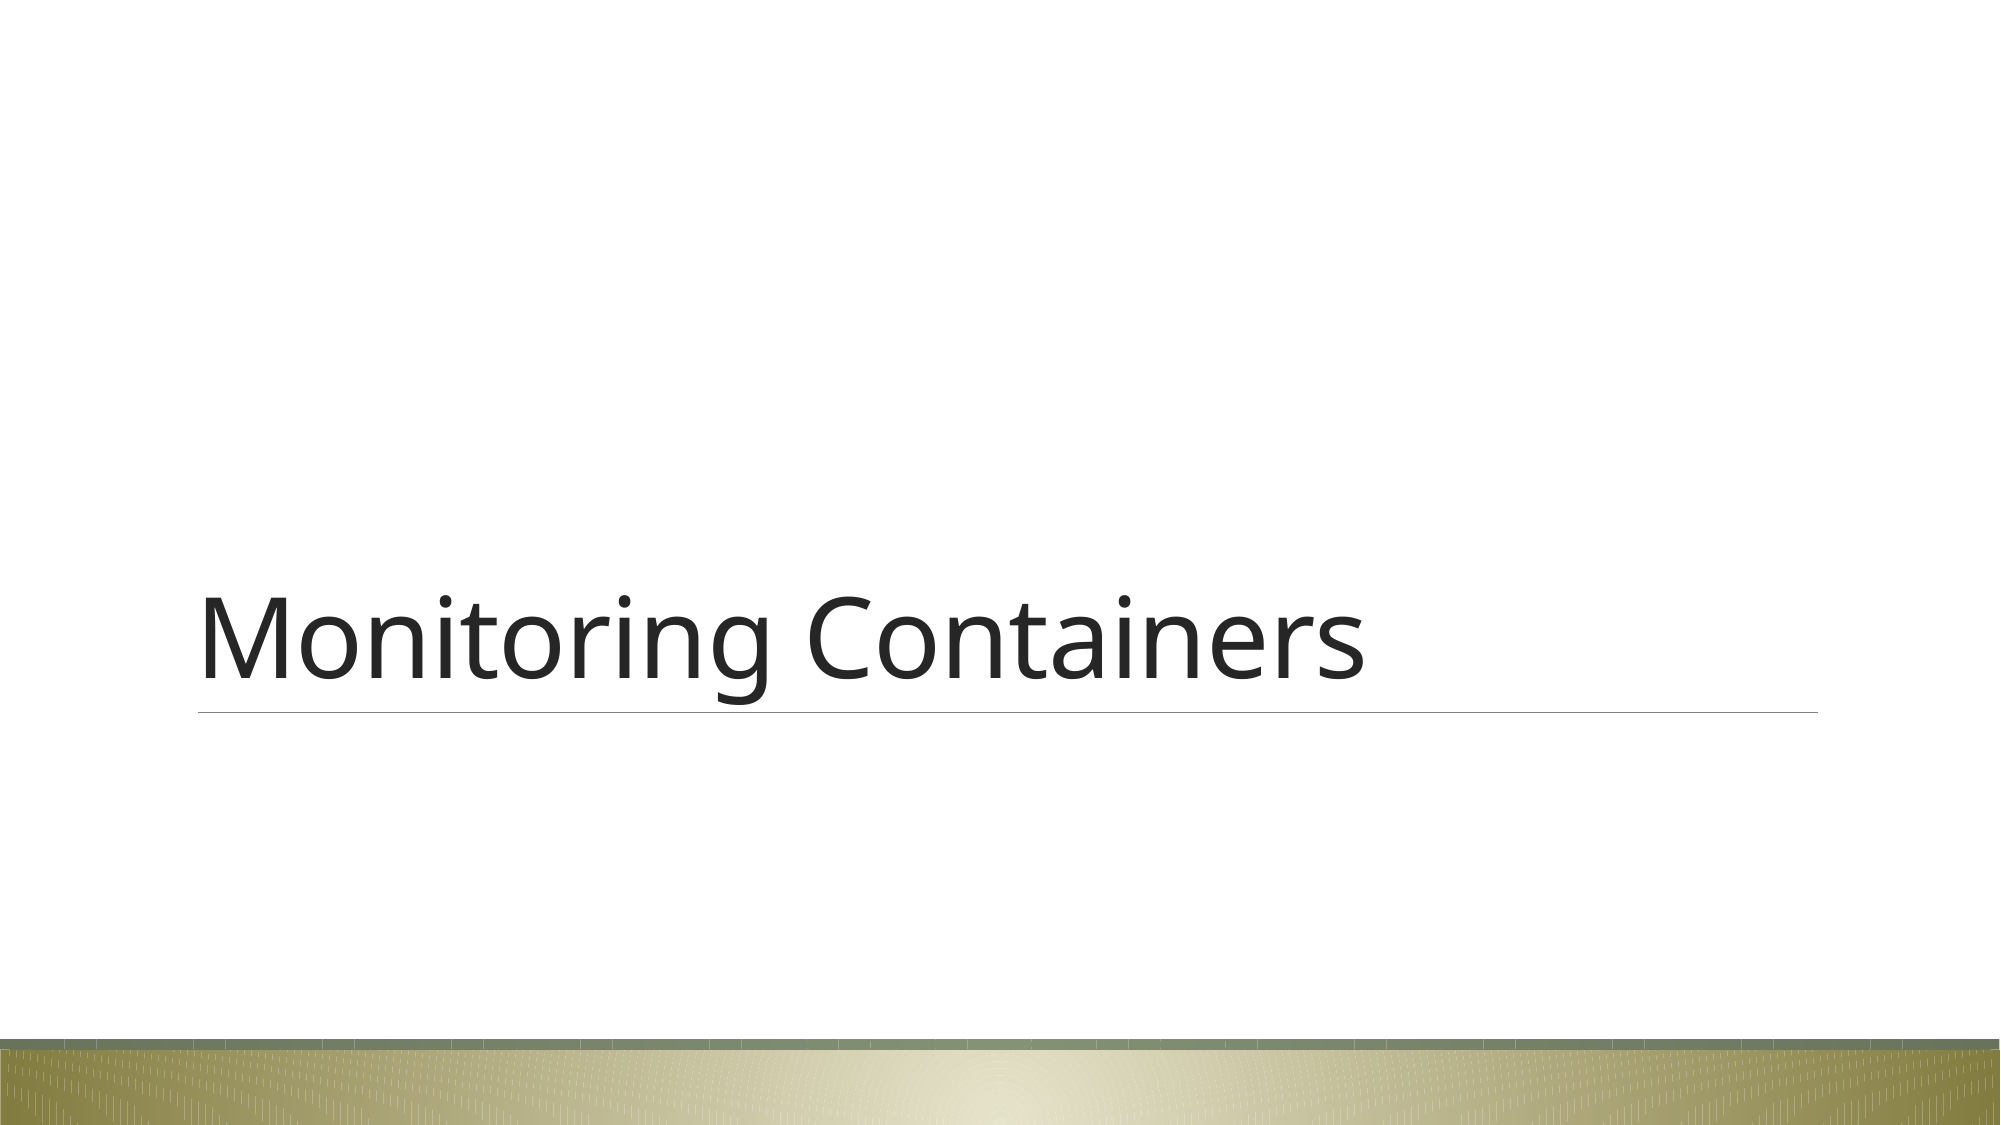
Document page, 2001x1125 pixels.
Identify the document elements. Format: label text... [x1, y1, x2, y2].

title Monitoring Containers [180, 124, 1830, 710]
